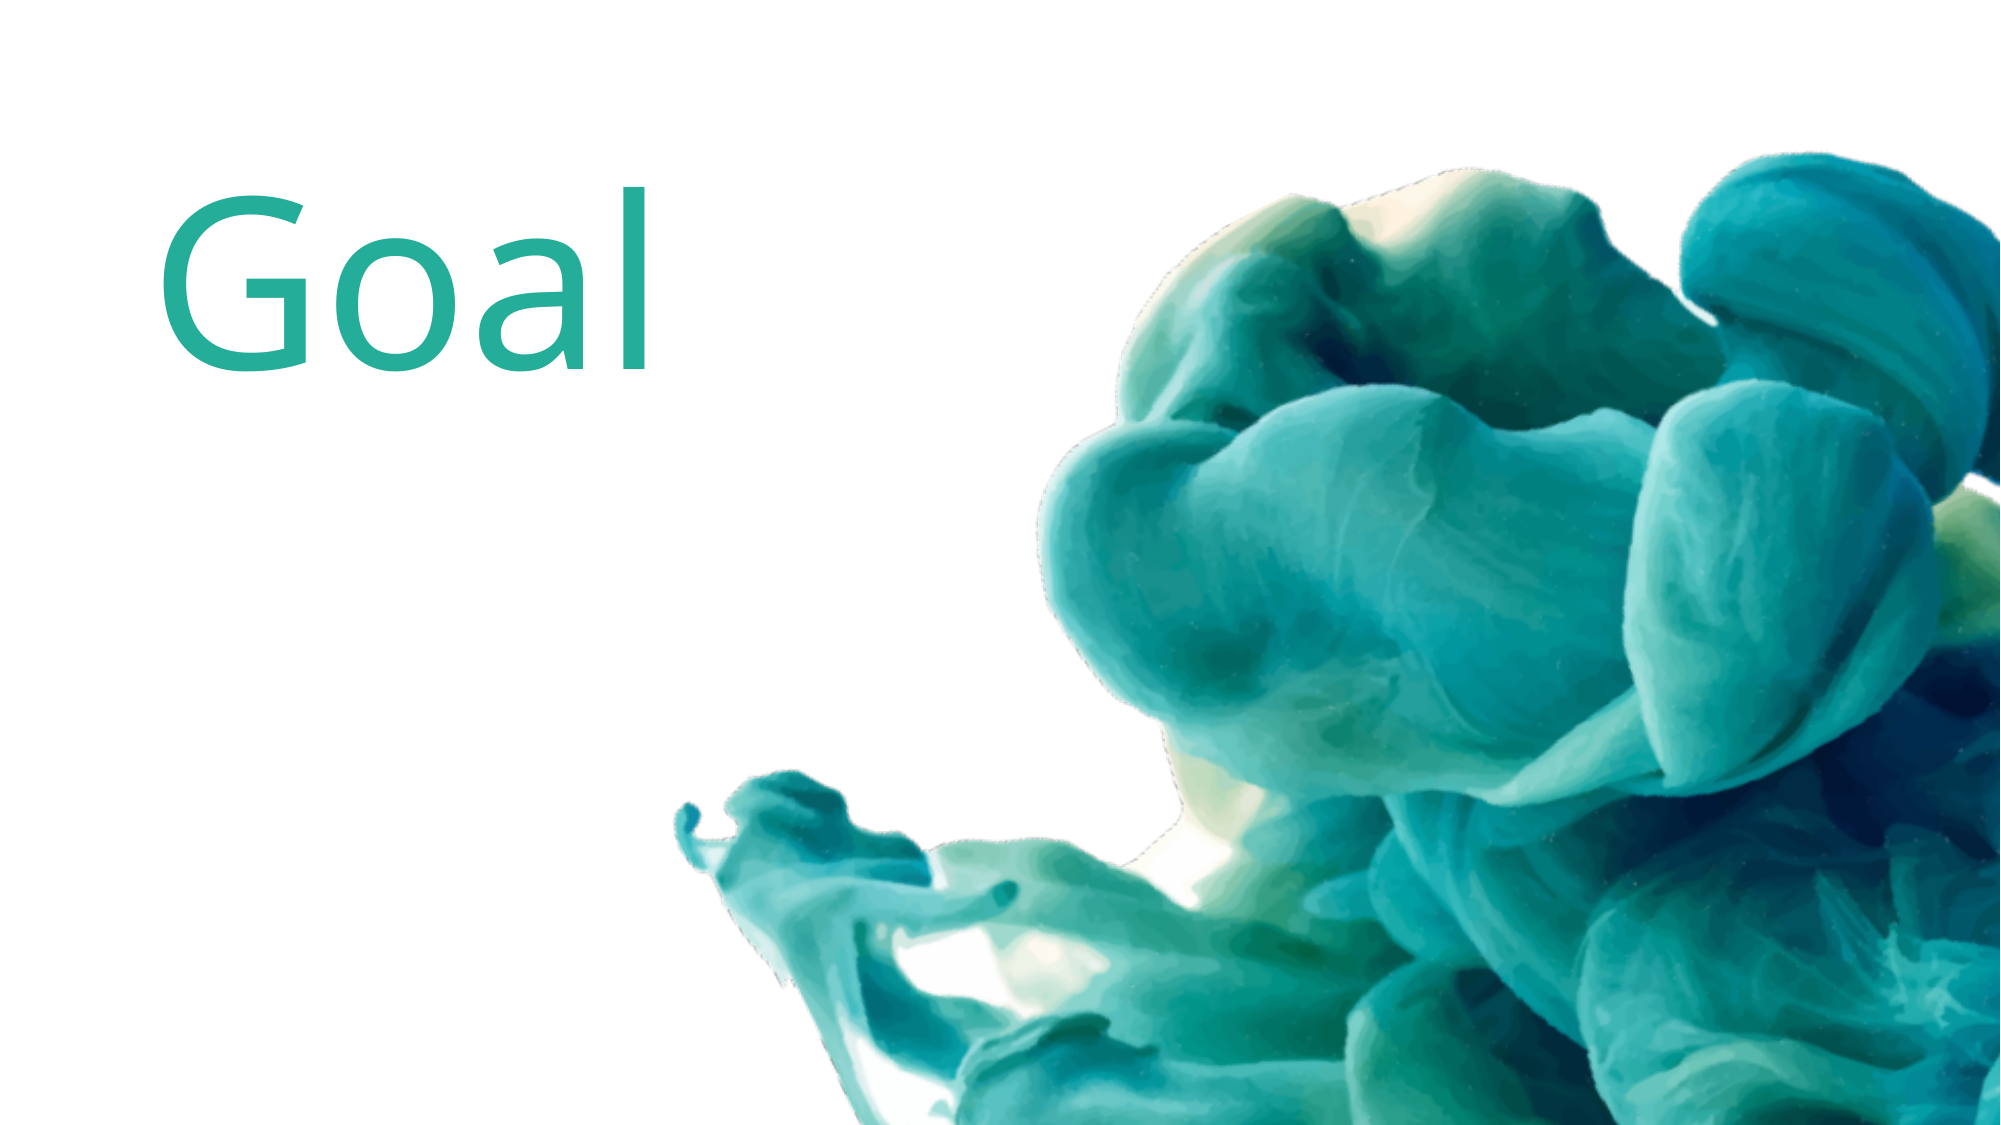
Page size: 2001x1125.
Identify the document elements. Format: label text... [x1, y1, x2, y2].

text_box Goal [135, 122, 681, 425]
